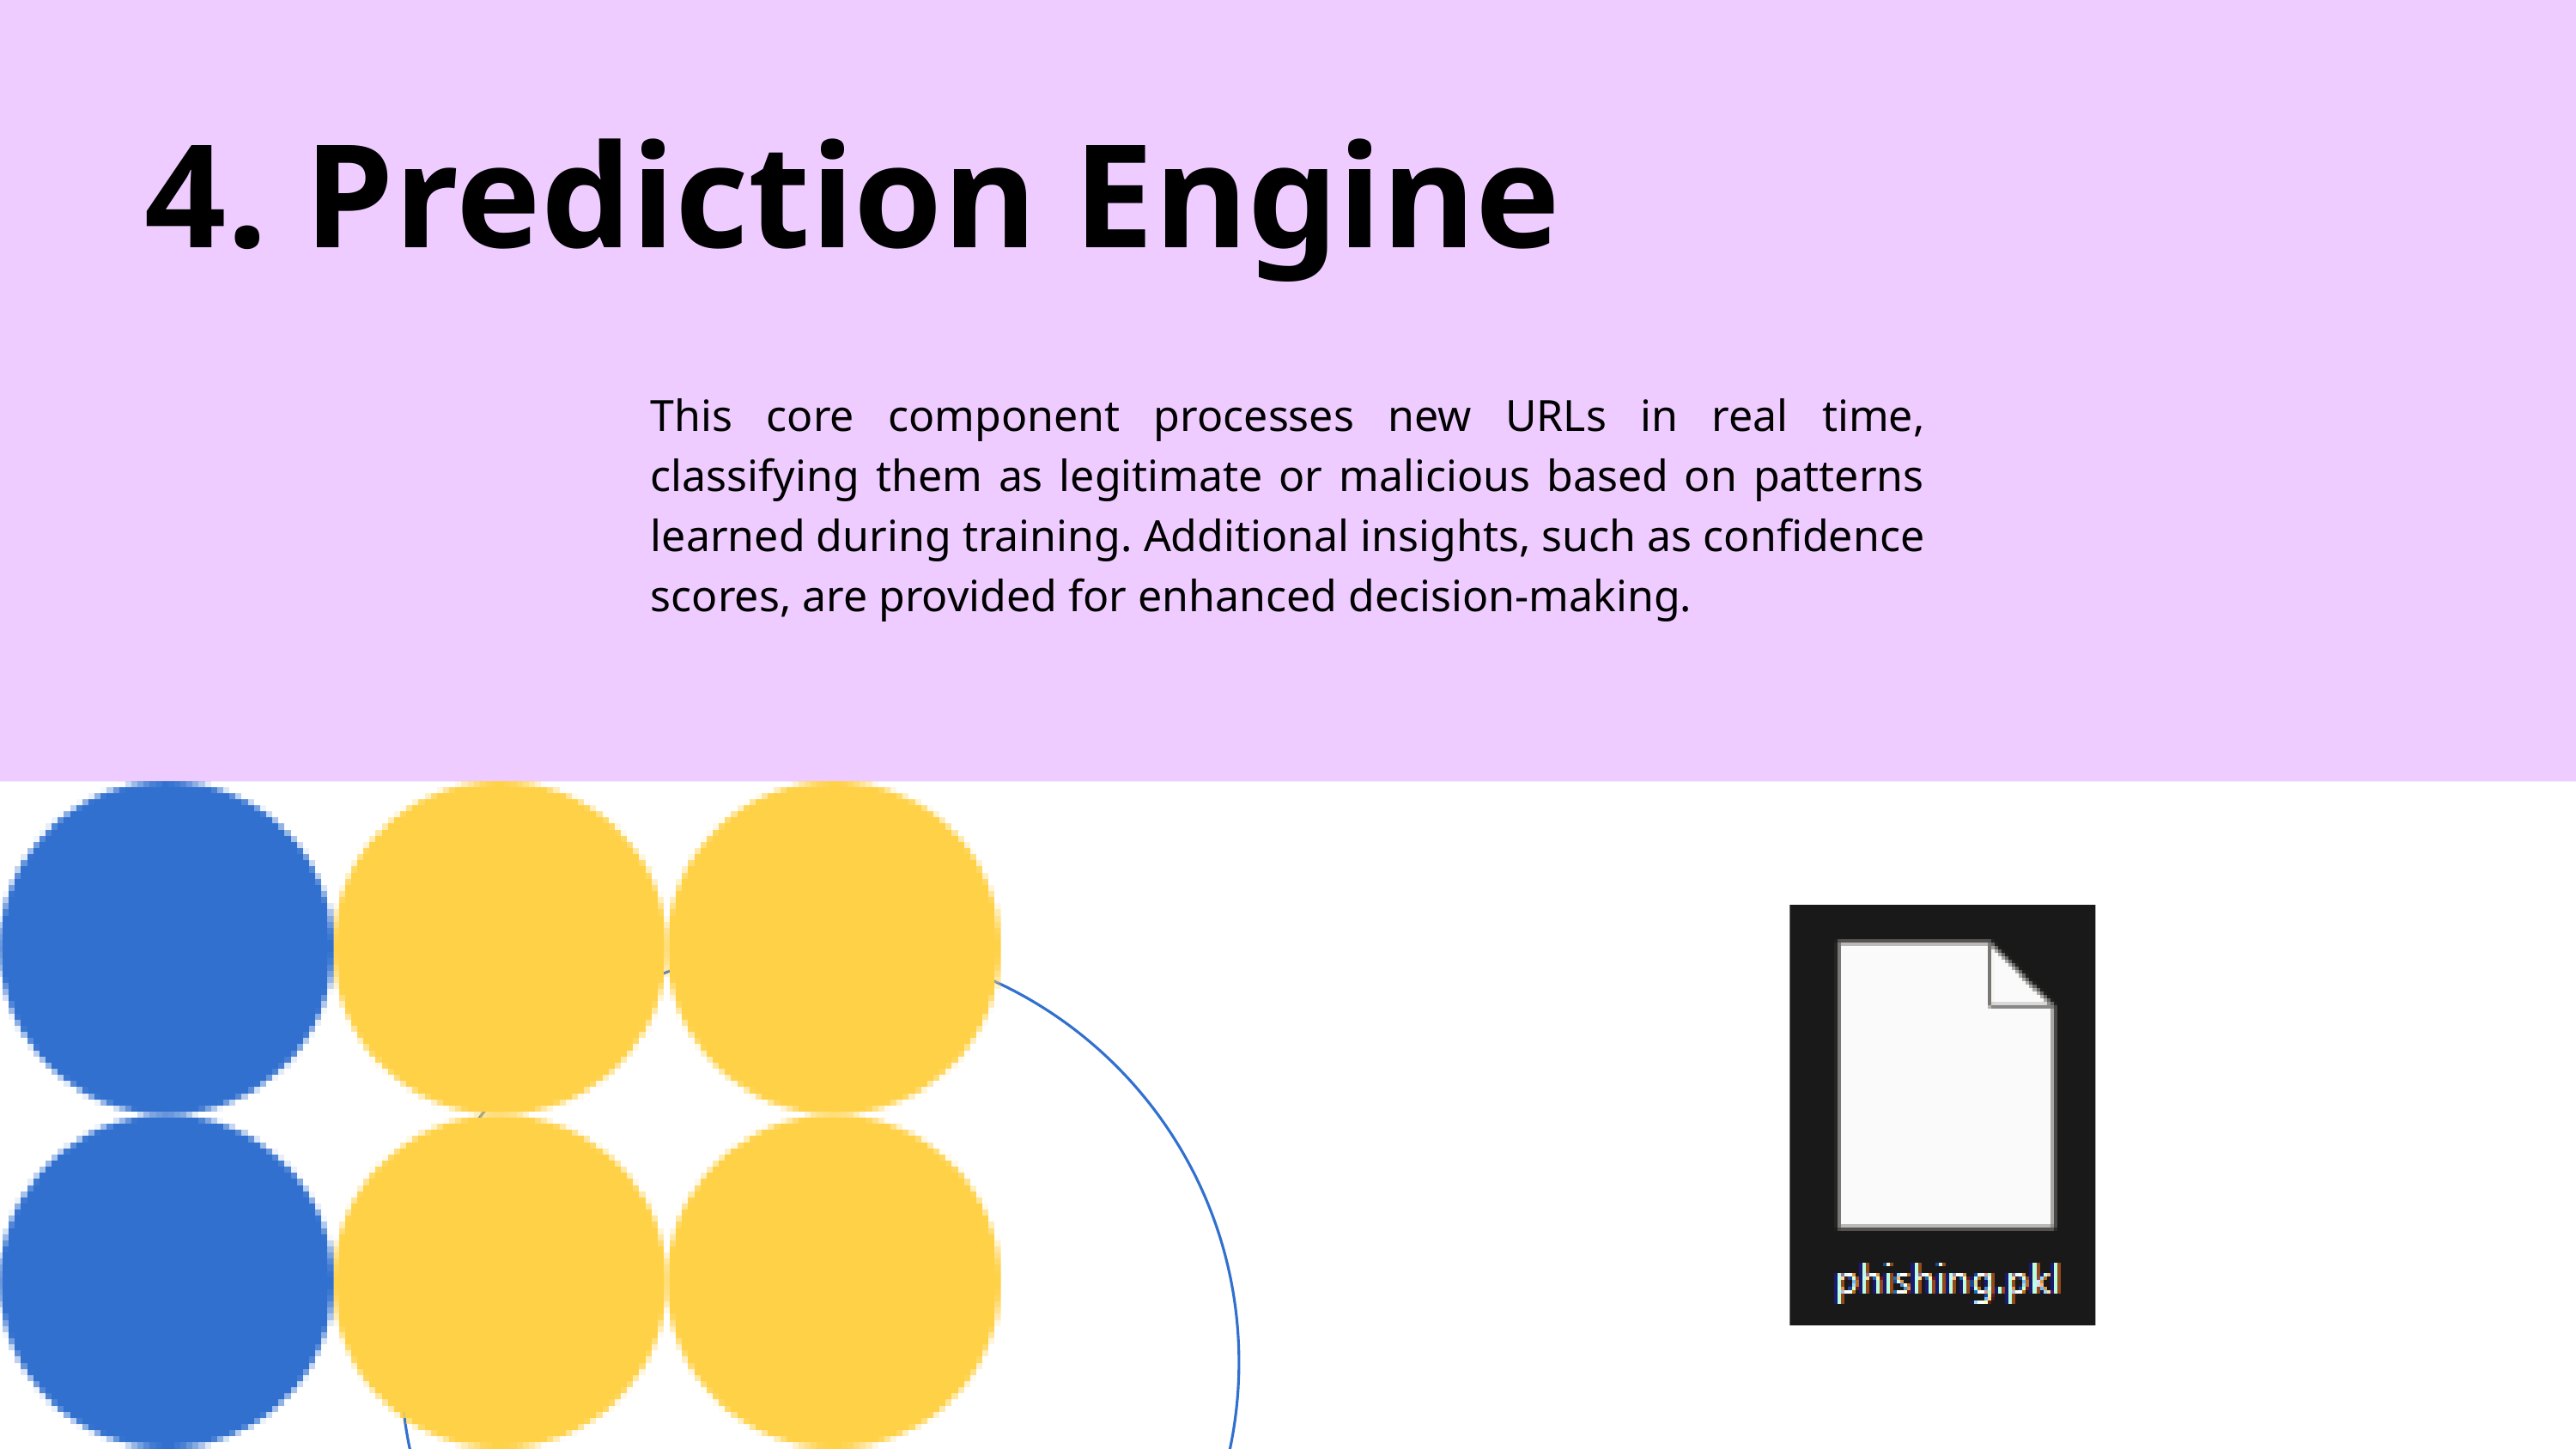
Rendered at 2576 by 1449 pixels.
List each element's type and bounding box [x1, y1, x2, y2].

text_box [0, 0, 2576, 782]
text_box [334, 791, 1001, 1449]
text_box [1789, 905, 2096, 1325]
text_box [0, 791, 334, 1449]
text_box [400, 943, 1240, 1449]
